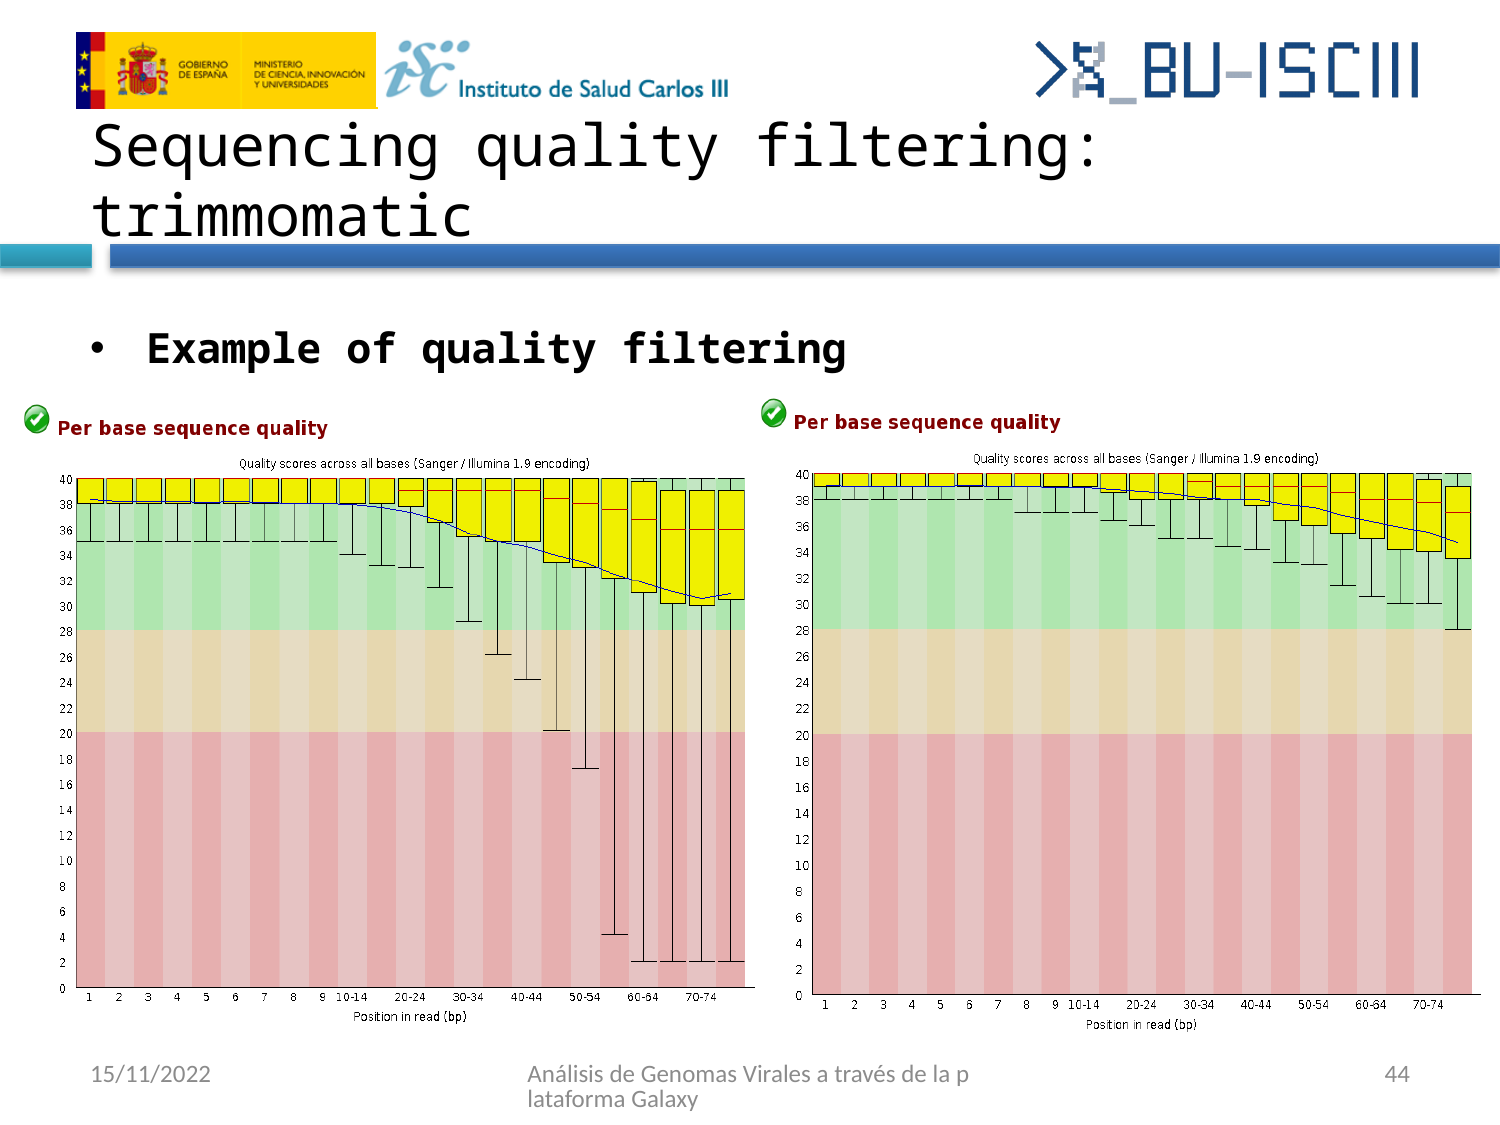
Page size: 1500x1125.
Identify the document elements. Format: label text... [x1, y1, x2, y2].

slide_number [75, 1049, 425, 1103]
list Example of quality filtering [75, 314, 1425, 395]
title Sequencing quality filtering: trimmomatic [75, 113, 1425, 244]
picture [76, 32, 809, 109]
slide_number 44 [1074, 1049, 1425, 1103]
picture [1021, 0, 1436, 138]
footer Análisis de Genomas Virales a través de la plataforma Galaxy [512, 1049, 988, 1103]
picture [17, 396, 1500, 1041]
